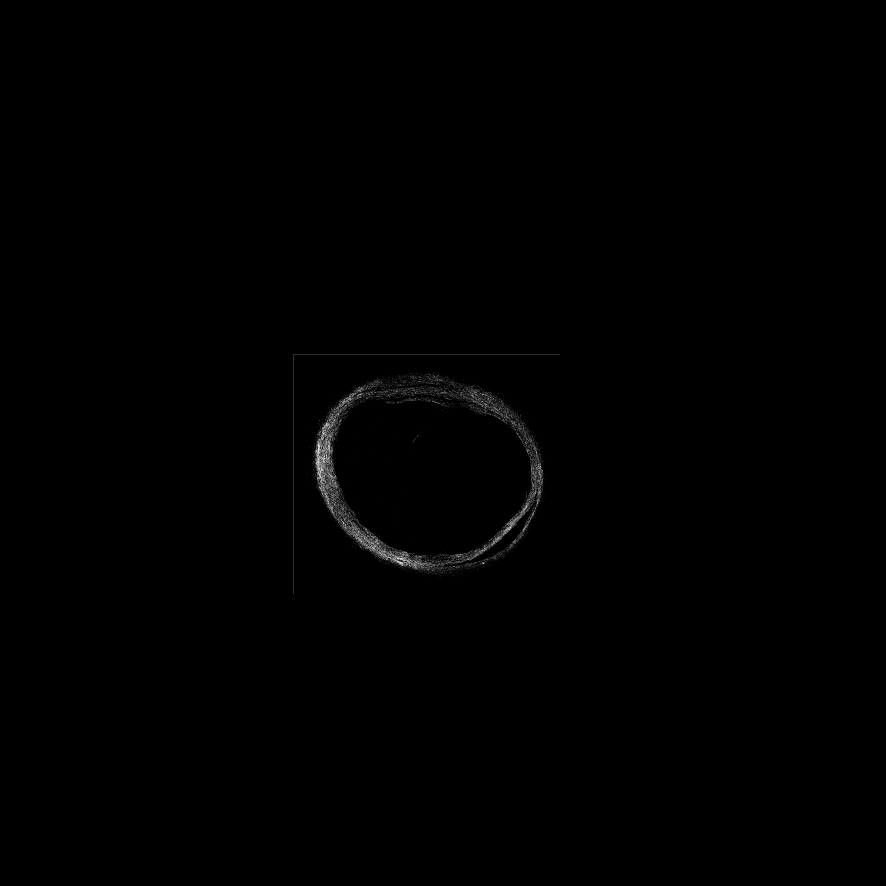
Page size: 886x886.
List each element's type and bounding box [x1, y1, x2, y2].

picture [293, 354, 560, 594]
